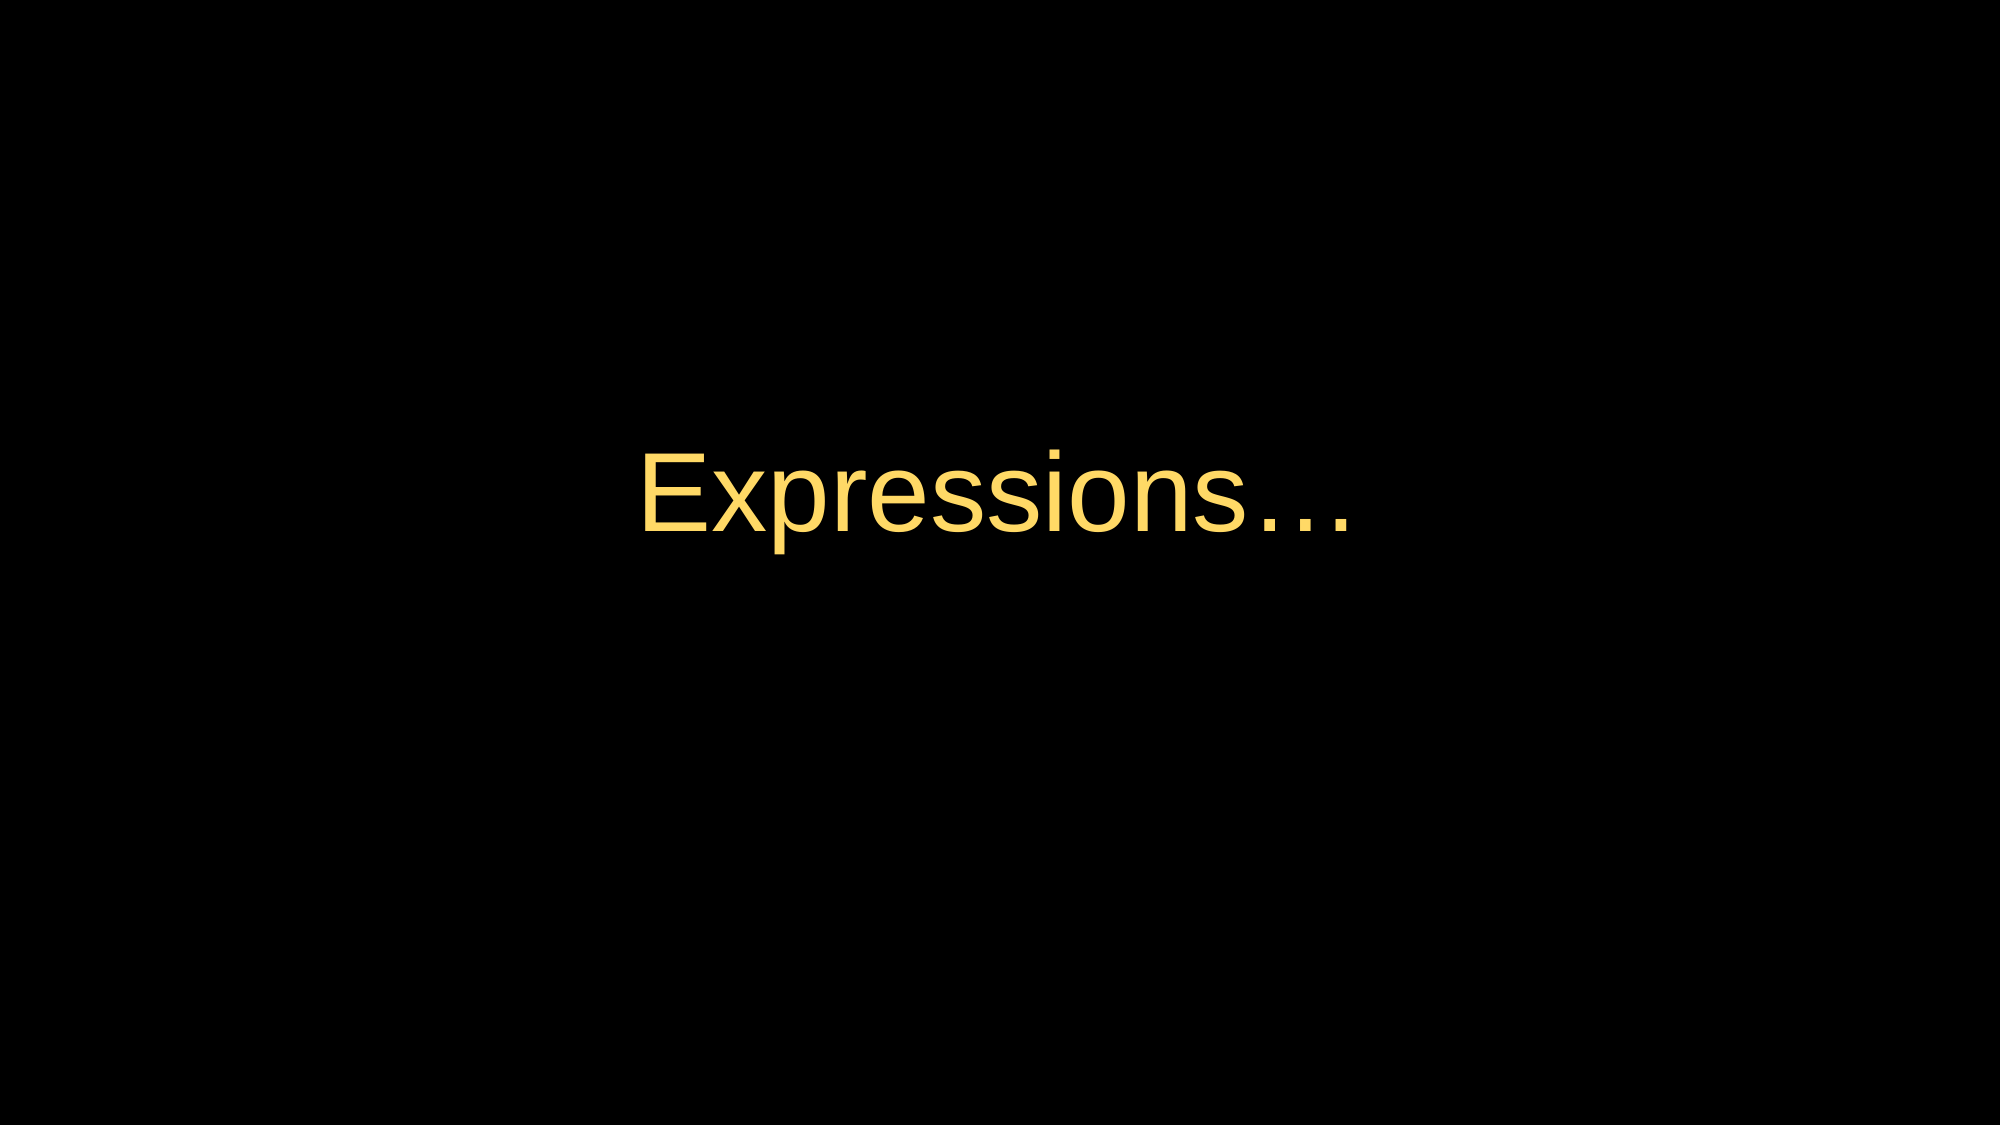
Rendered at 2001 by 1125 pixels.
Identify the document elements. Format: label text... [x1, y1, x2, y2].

title Expressions… [142, 189, 1857, 569]
